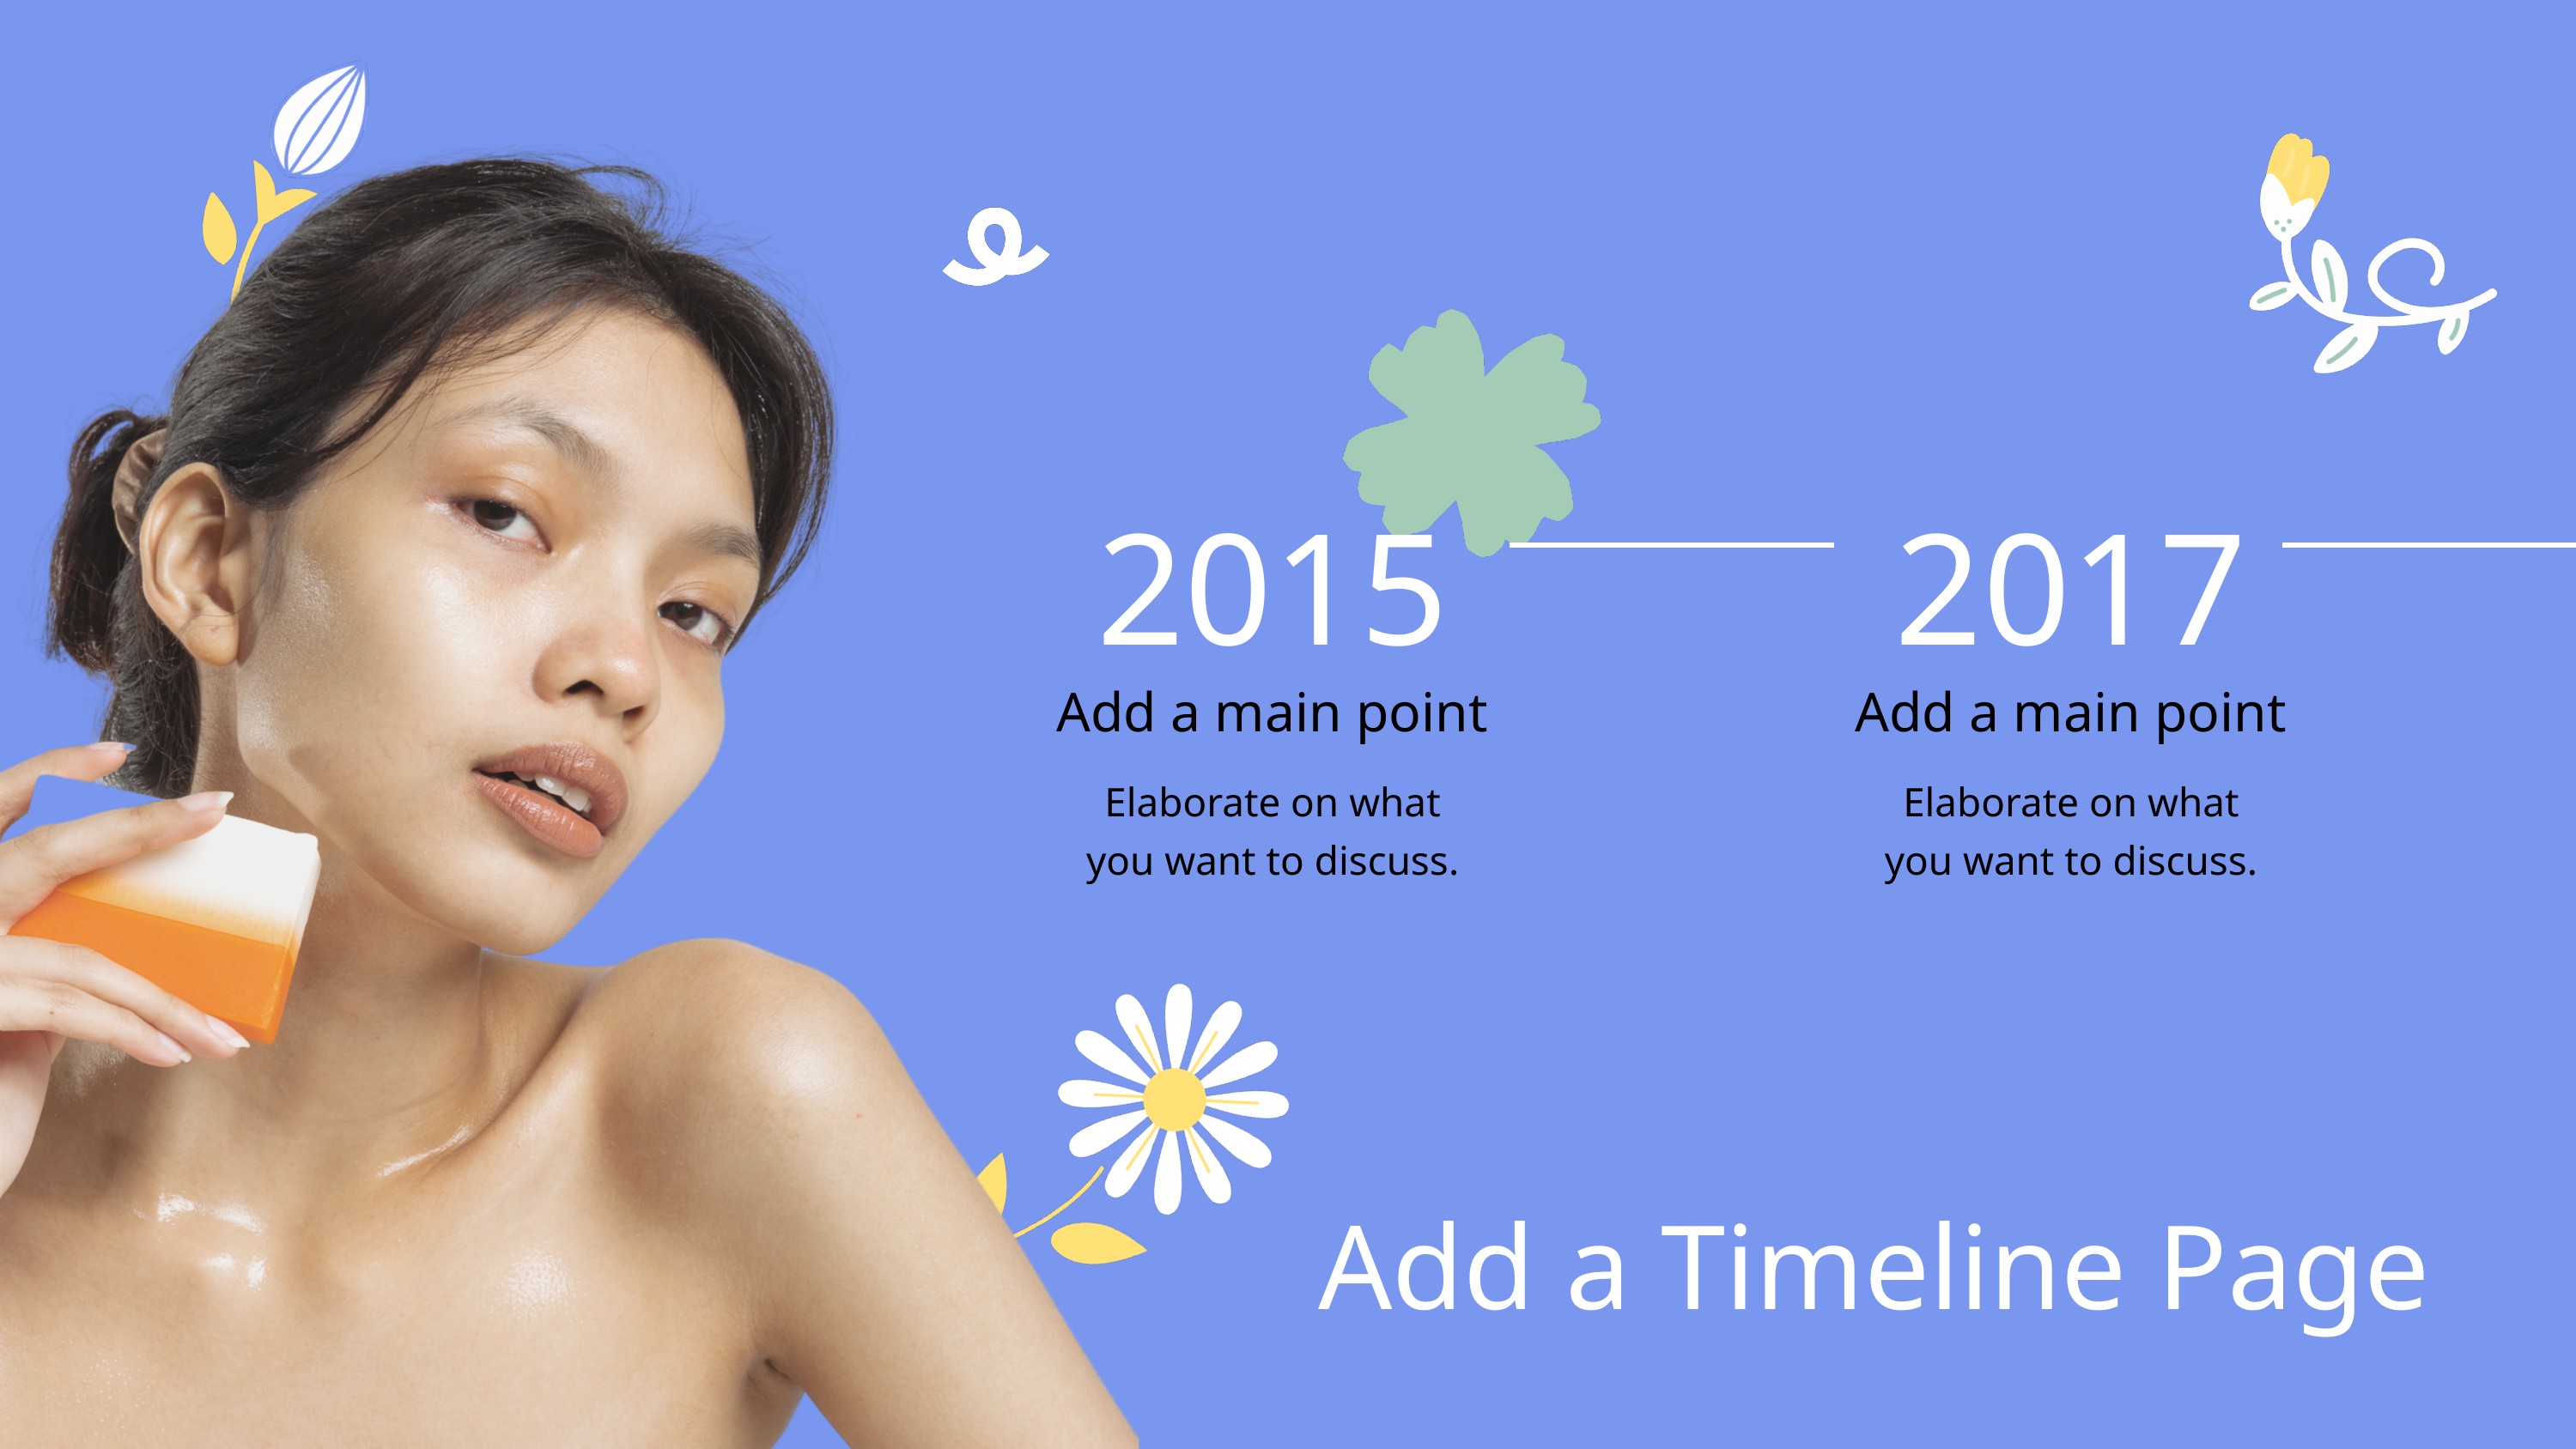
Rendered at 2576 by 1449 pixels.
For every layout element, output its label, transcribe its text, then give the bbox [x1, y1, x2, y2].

text_box Elaborate on what you want to discuss. [1142, 766, 1510, 883]
text_box 2017 [1833, 454, 2308, 664]
picture [2194, 82, 2511, 416]
text_box Add a main point [1610, 664, 2532, 743]
picture [1341, 309, 1601, 557]
text_box Elaborate on what you want to discuss. [1833, 766, 2308, 883]
text_box 2015 [1142, 454, 1510, 676]
text_box Add a main point [1142, 664, 1610, 743]
picture [0, 38, 1330, 1449]
text_box Add a Timeline Page [1225, 1165, 2432, 1333]
